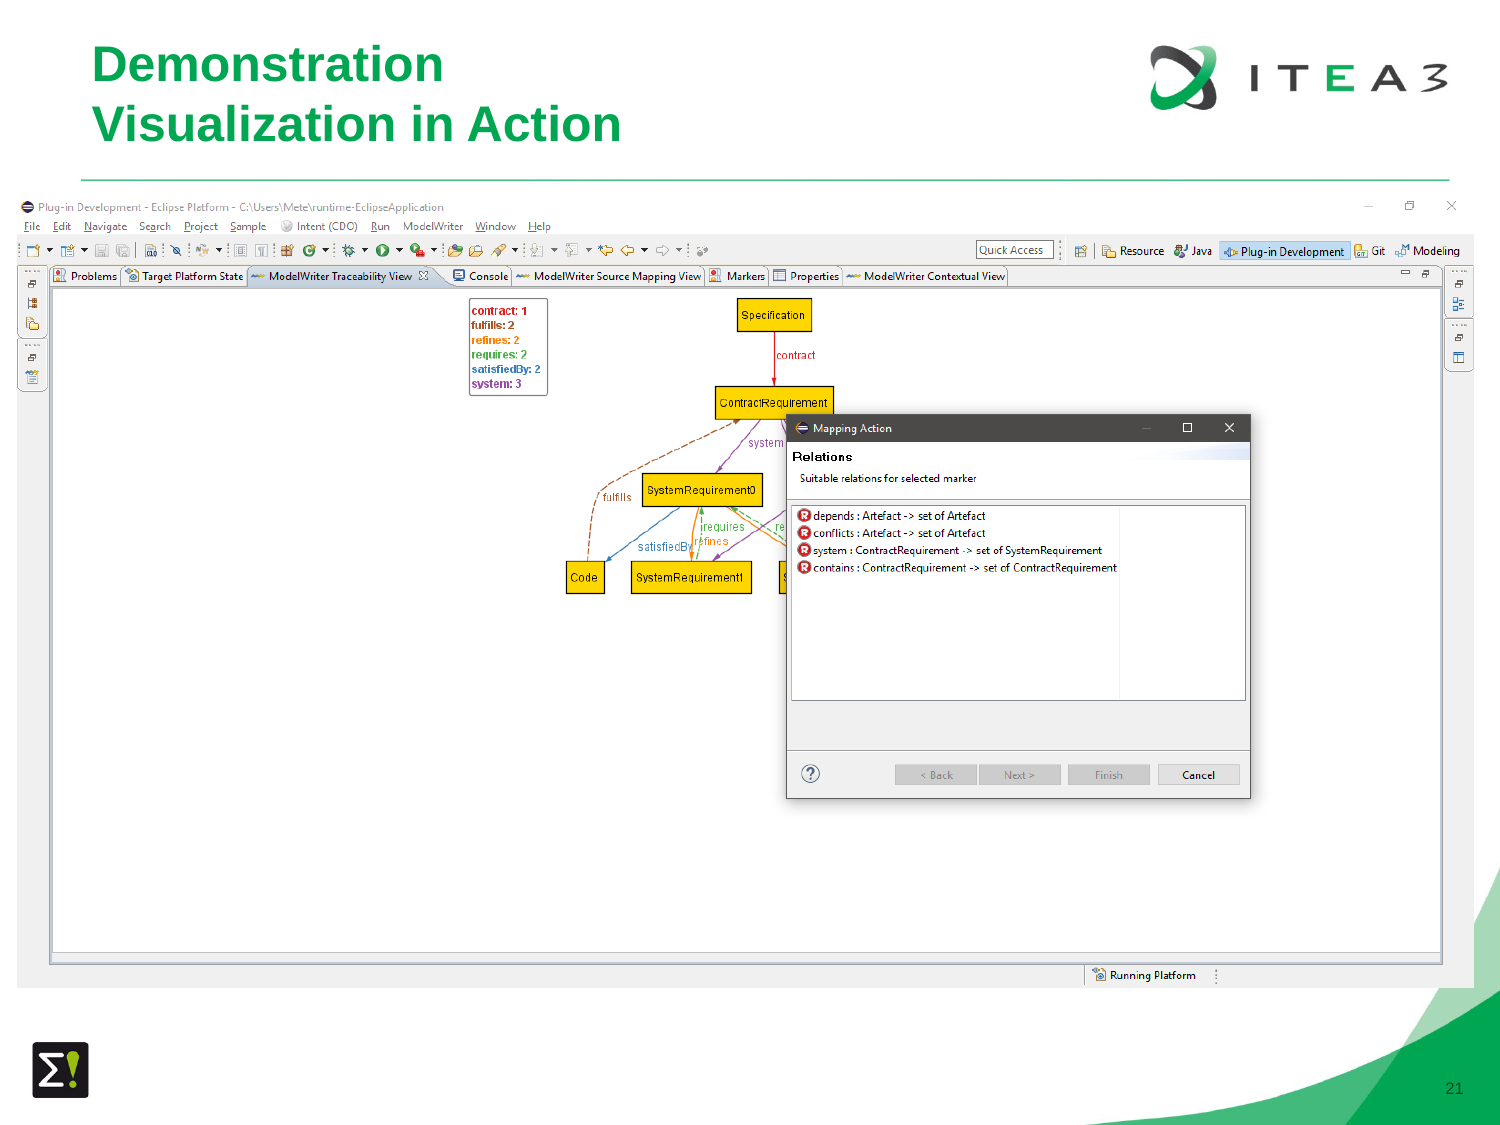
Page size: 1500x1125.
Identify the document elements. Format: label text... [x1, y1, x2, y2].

title Demonstration Visualization in Action [76, 23, 1140, 160]
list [17, 196, 1474, 988]
picture [0, 0, 1500, 1125]
